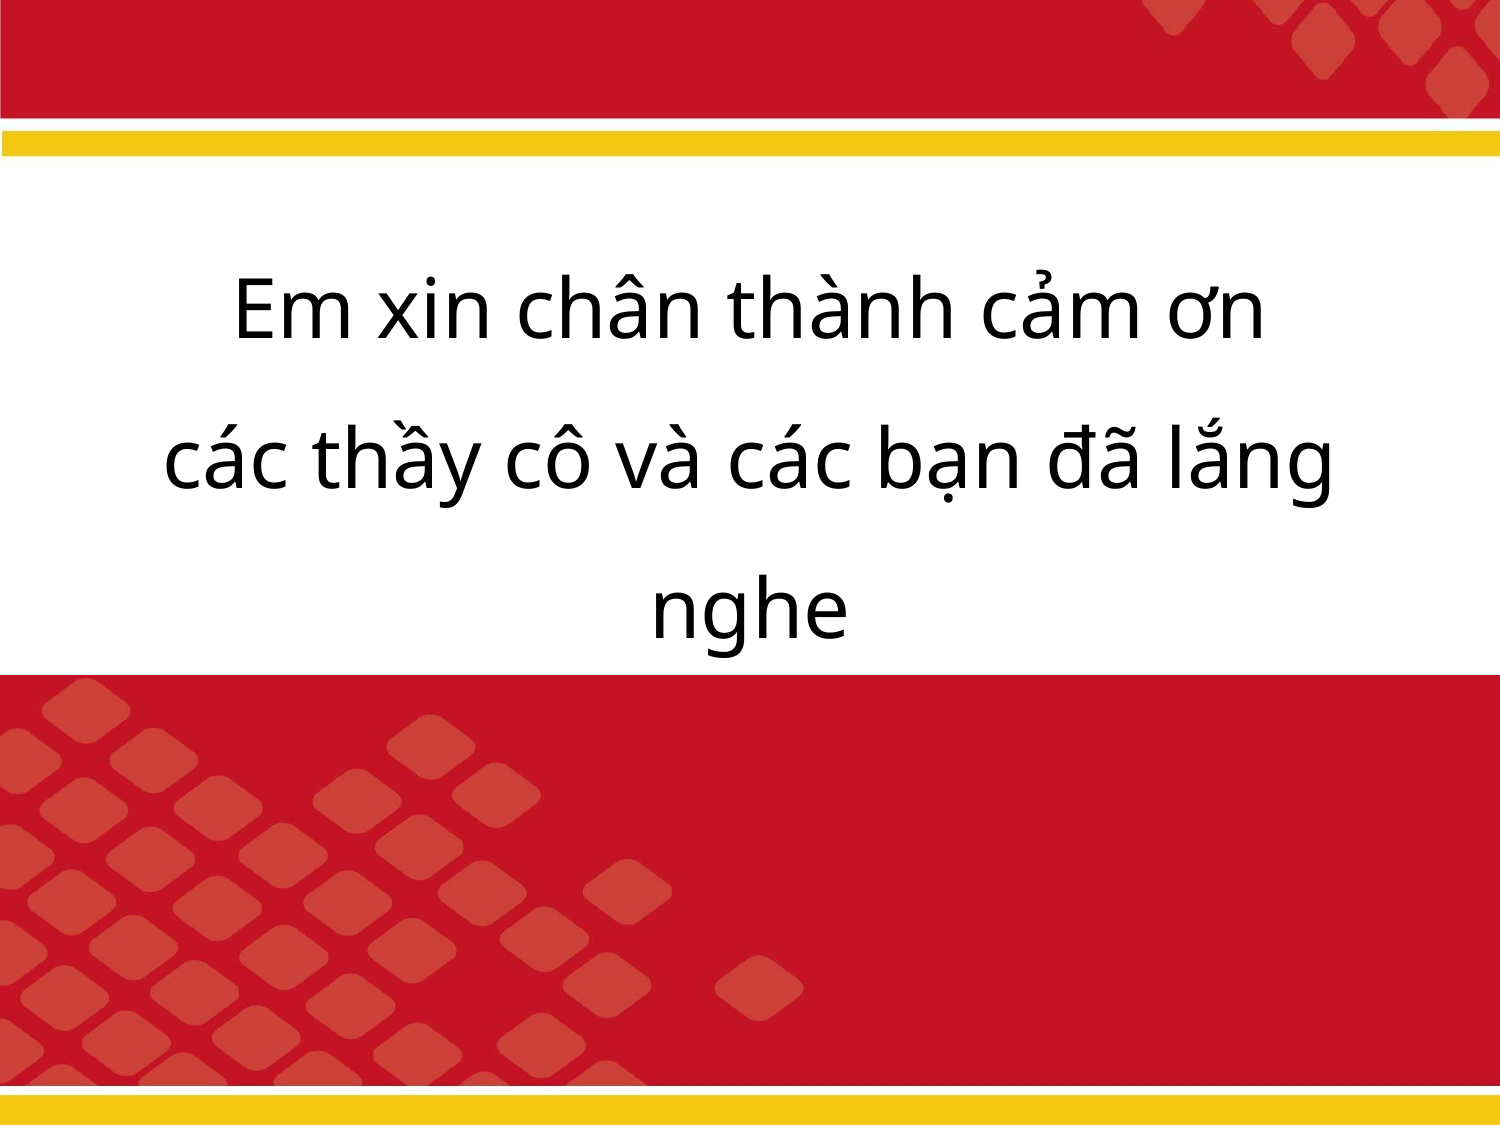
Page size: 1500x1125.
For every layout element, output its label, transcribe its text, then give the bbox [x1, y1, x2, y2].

title Em xin chân thành cảm ơn các thầy cô và các bạn đã lắng nghe [113, 242, 1387, 618]
picture [0, 0, 1500, 1125]
